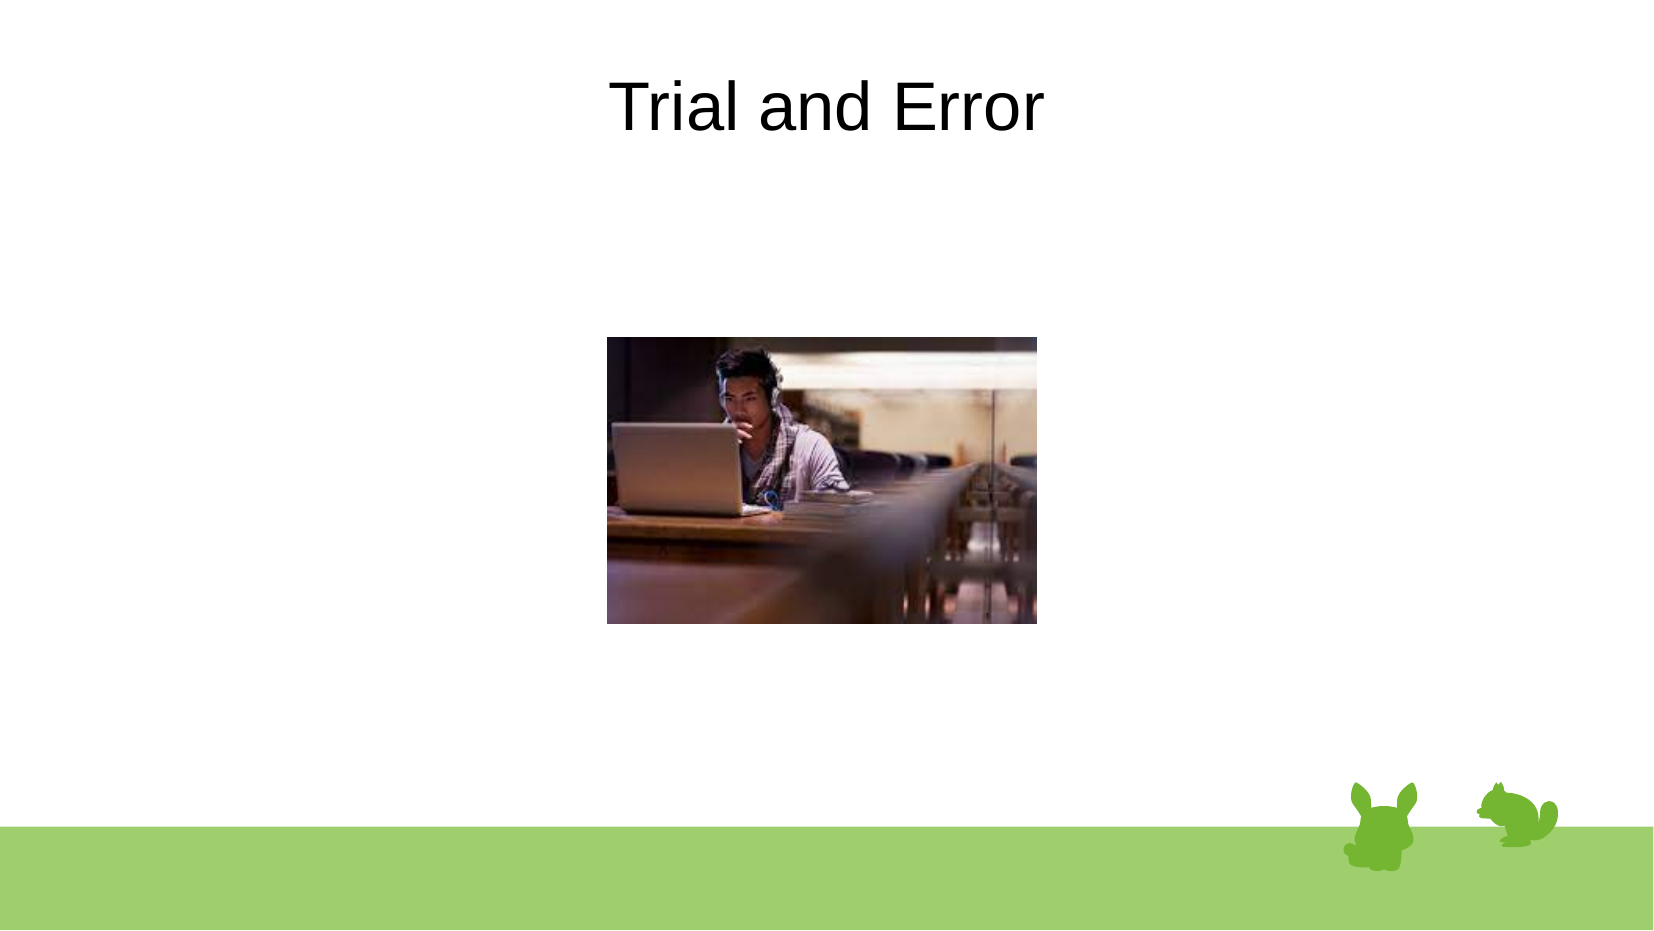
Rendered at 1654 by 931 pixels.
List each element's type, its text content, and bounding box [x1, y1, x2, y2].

picture [607, 337, 1038, 624]
title Trial and Error [88, 29, 1565, 178]
